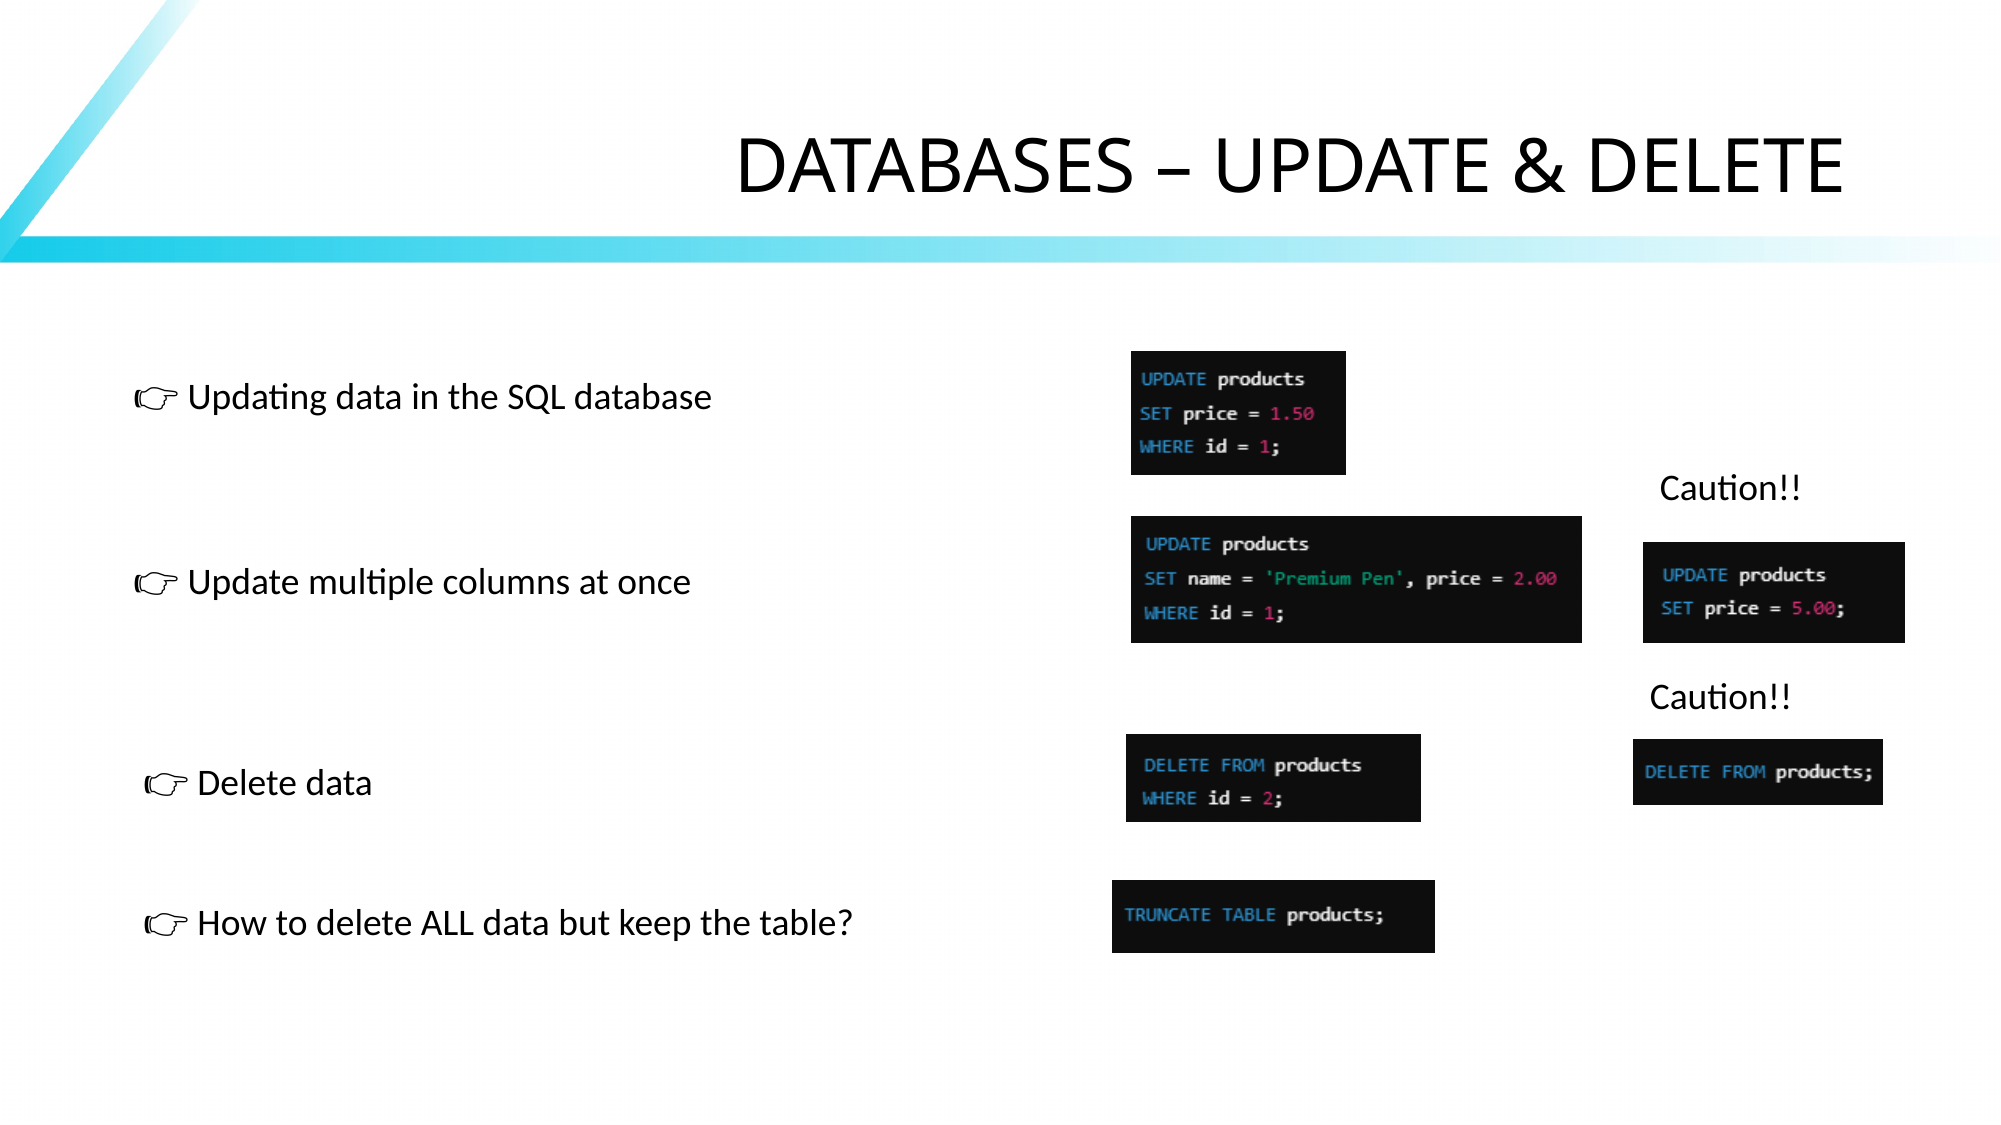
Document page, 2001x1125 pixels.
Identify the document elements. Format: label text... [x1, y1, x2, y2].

text_box Caution!! [1635, 664, 1808, 725]
text_box 👉 How to delete ALL data but keep the table? [128, 890, 1112, 950]
title DATABASES – UPDATE & DELETE [137, 59, 1863, 278]
text_box 👉 Updating data in the SQL database [118, 364, 1127, 425]
text_box Caution!! [1645, 455, 1818, 516]
picture [0, 0, 2000, 1125]
text_box 👉 Update multiple columns at once [118, 549, 1127, 610]
text_box 👉 Delete data [128, 750, 560, 810]
